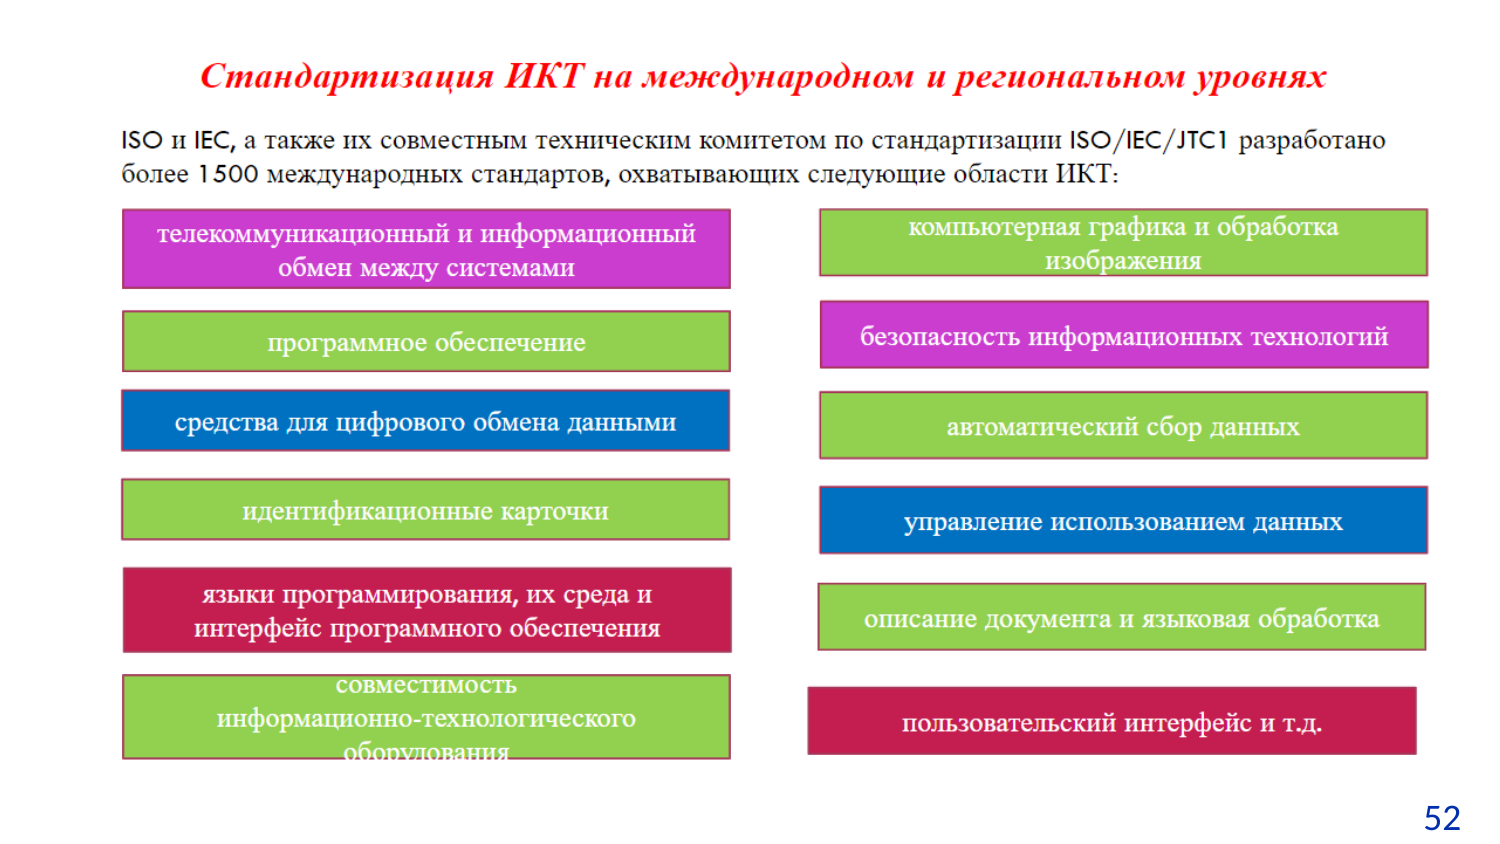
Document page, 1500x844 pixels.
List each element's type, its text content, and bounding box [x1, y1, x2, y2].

text_box 52 [1408, 785, 1500, 844]
picture [80, 28, 1485, 777]
